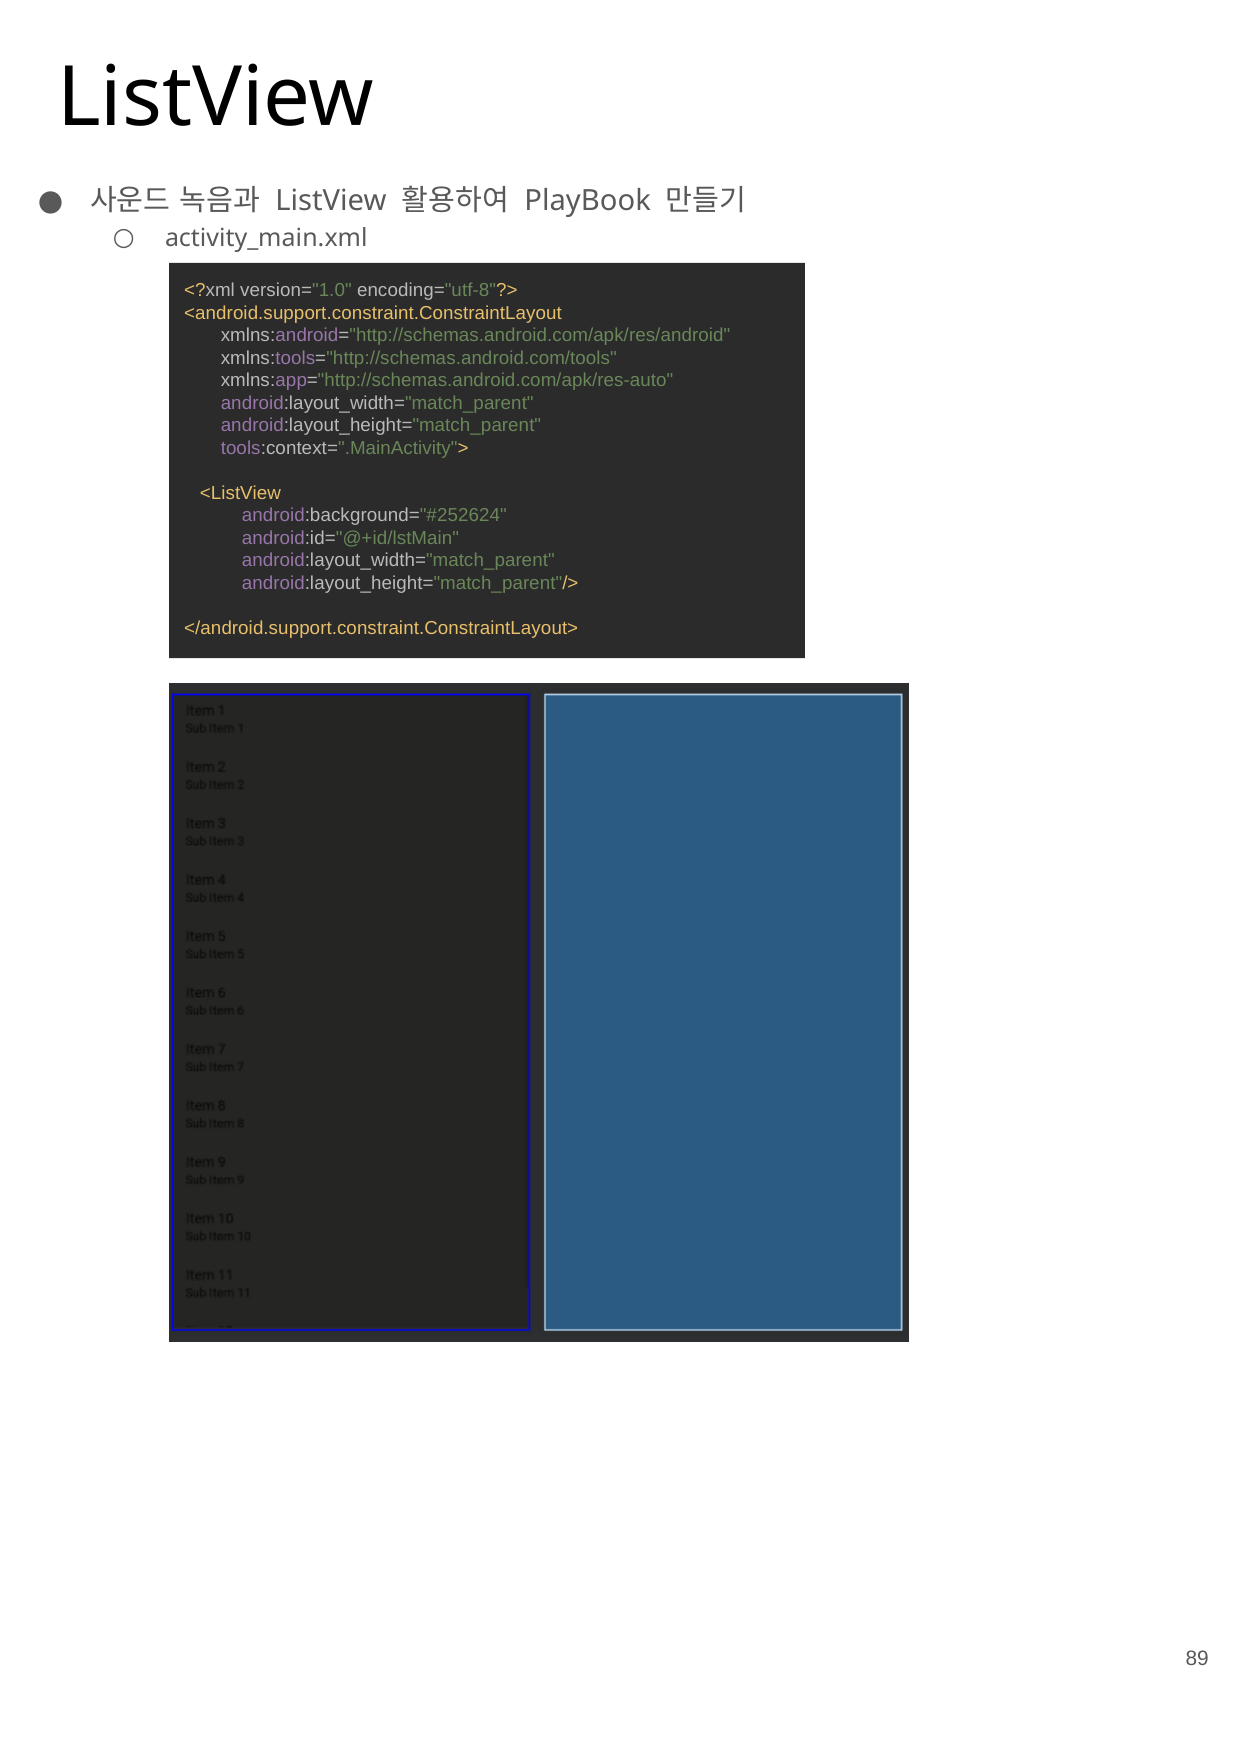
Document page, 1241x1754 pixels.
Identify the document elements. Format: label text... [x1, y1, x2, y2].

title ListView [42, 27, 1198, 161]
text_box <?xml version="1.0" encoding="utf-8"?> <android.support.constraint.ConstraintLayout xmlns:android="http://schemas.android.com/apk/res/android" xmlns:tools="http://schemas.android.com/tools" xmlns:app="http://schemas.android.com/apk/res-auto" android:layout_width="match_parent" android:layout_height="match_parent" tools:context=".MainActivity"> <ListView android:background="#252624" android:id="@+id/lstMain" android:layout_width="match_parent" android:layout_height="match_parent"/> </android.support.constraint.ConstraintLayout> [169, 262, 805, 659]
list 사운드 녹음과 ListView 활용하여 PlayBook 만들기 activity_main.xml [0, 161, 1198, 363]
picture [168, 683, 909, 1342]
slide_number 89 [1149, 1590, 1224, 1725]
